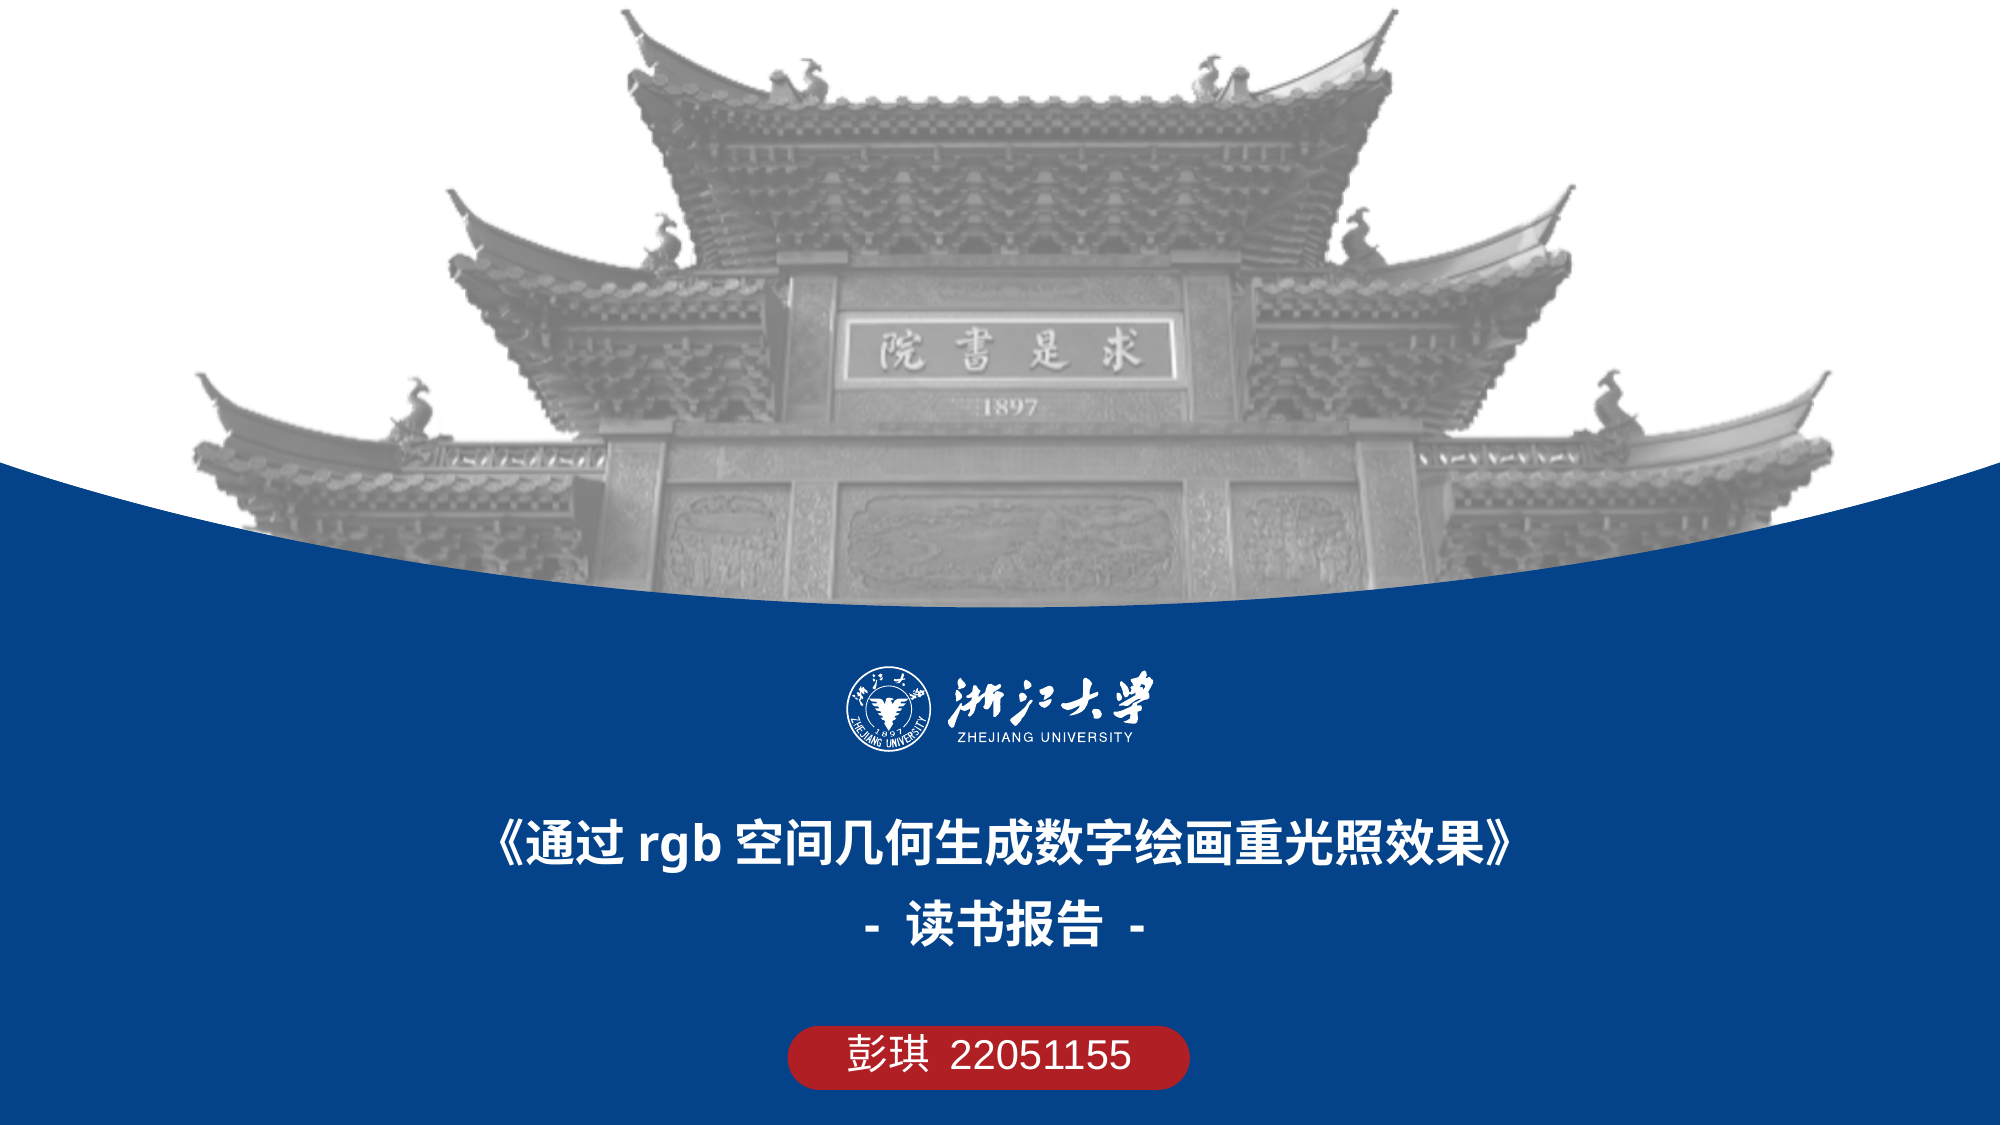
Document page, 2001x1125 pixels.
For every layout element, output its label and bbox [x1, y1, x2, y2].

picture [0, 0, 2000, 1125]
text_box [846, 666, 1154, 752]
